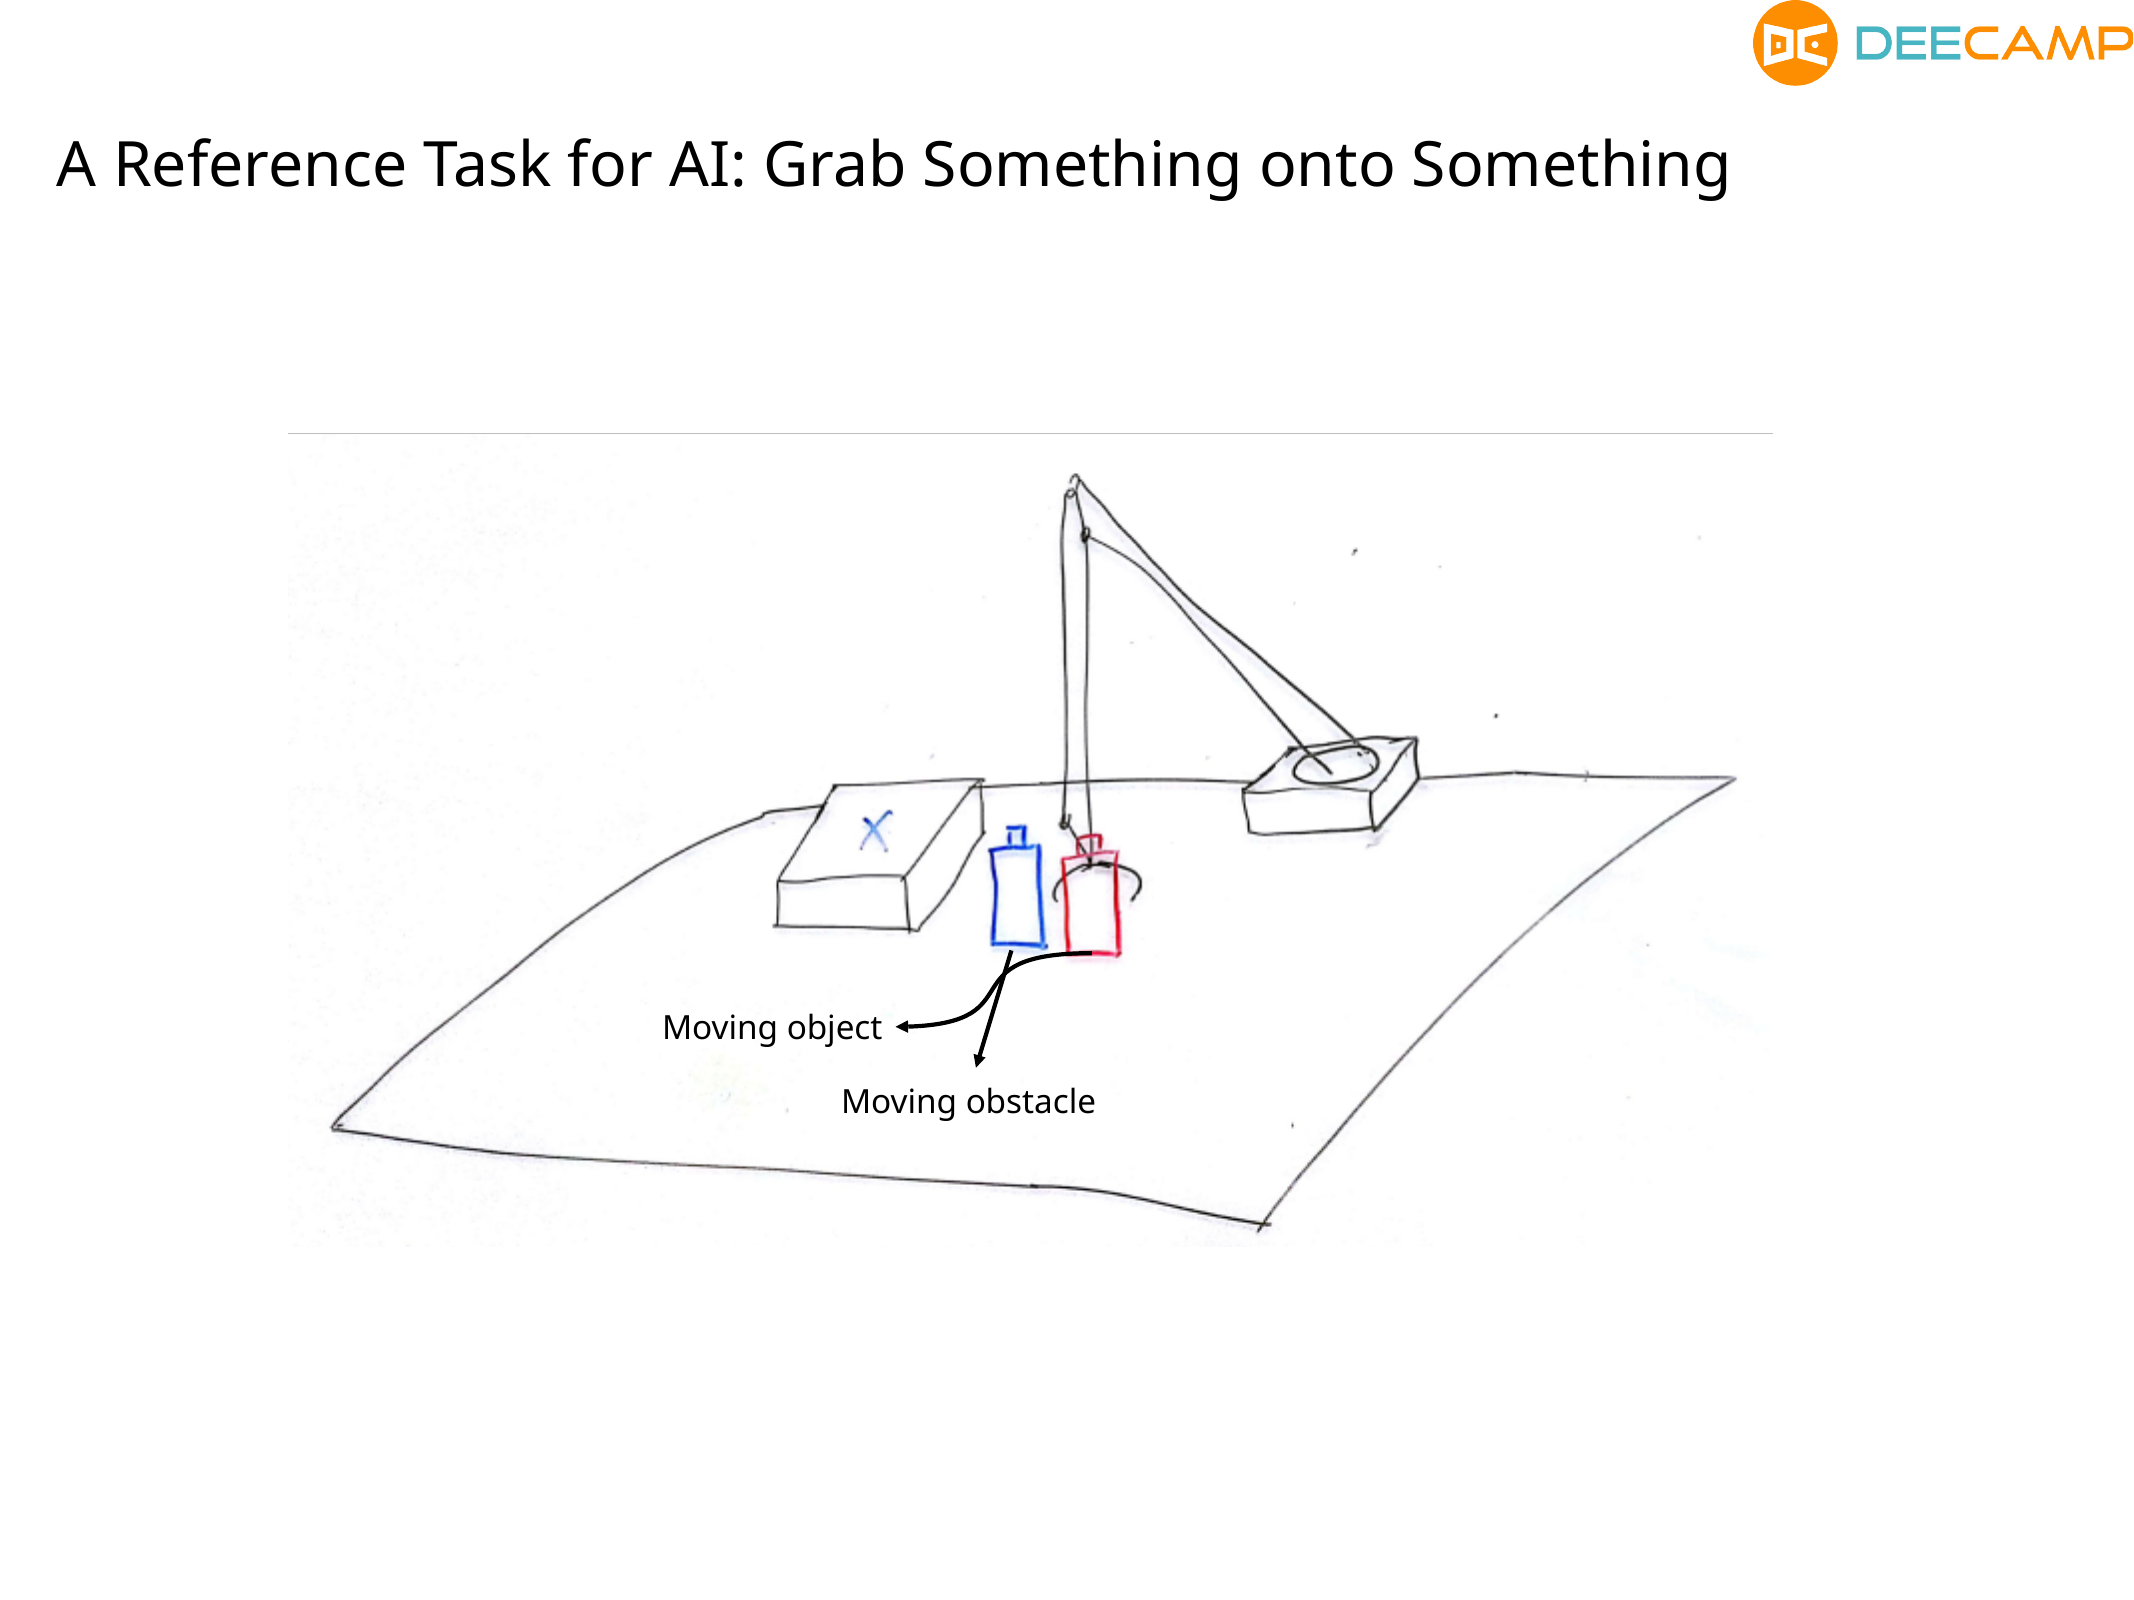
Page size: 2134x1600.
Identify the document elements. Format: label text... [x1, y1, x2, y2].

picture [287, 427, 1774, 1247]
text_box A Reference Task for AI: Grab Something onto Something [48, 86, 1743, 325]
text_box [975, 1028, 1012, 1068]
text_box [895, 952, 1093, 1028]
picture [1753, 0, 2134, 86]
